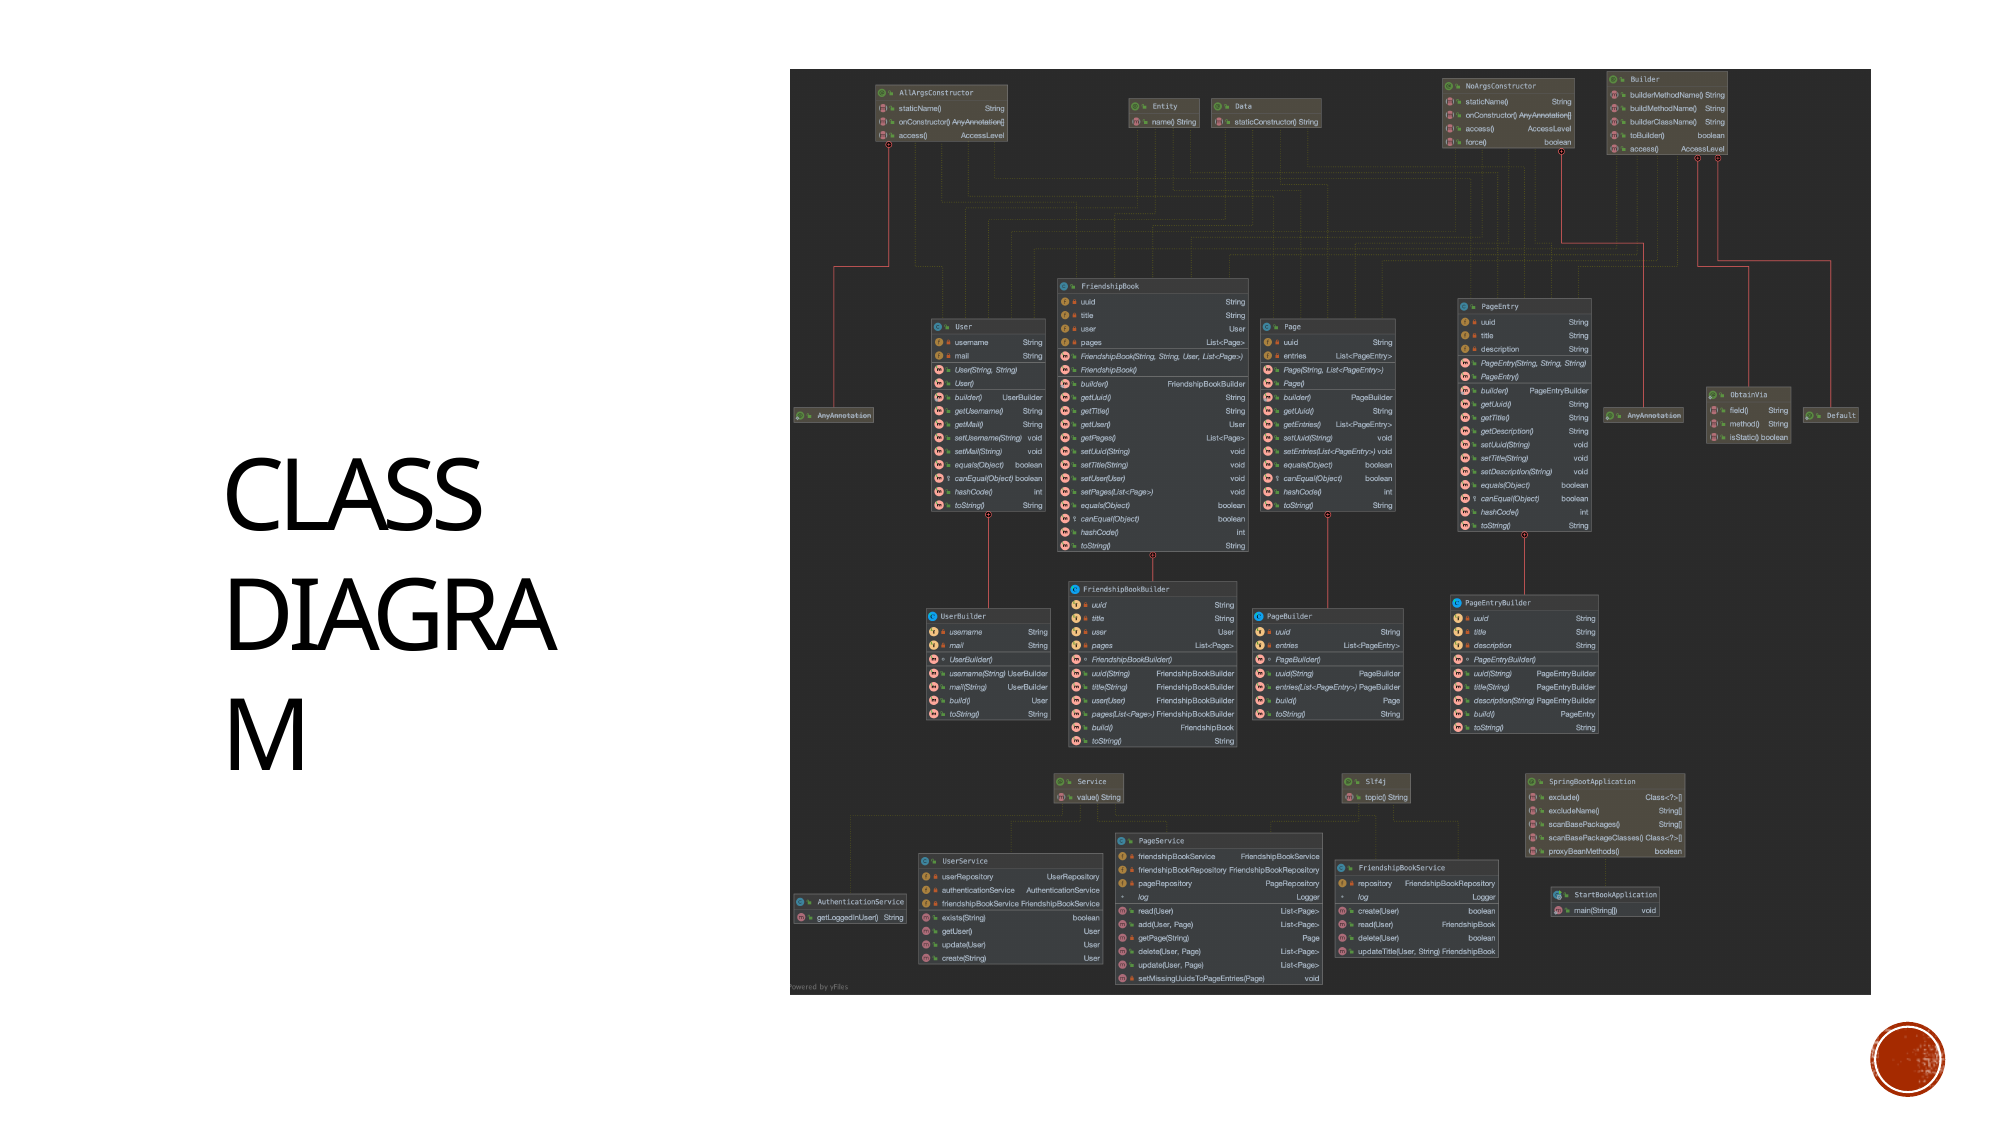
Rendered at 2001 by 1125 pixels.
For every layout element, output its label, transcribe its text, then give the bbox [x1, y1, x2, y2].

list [793, 72, 1869, 993]
title Class Diagram [206, 69, 576, 1125]
